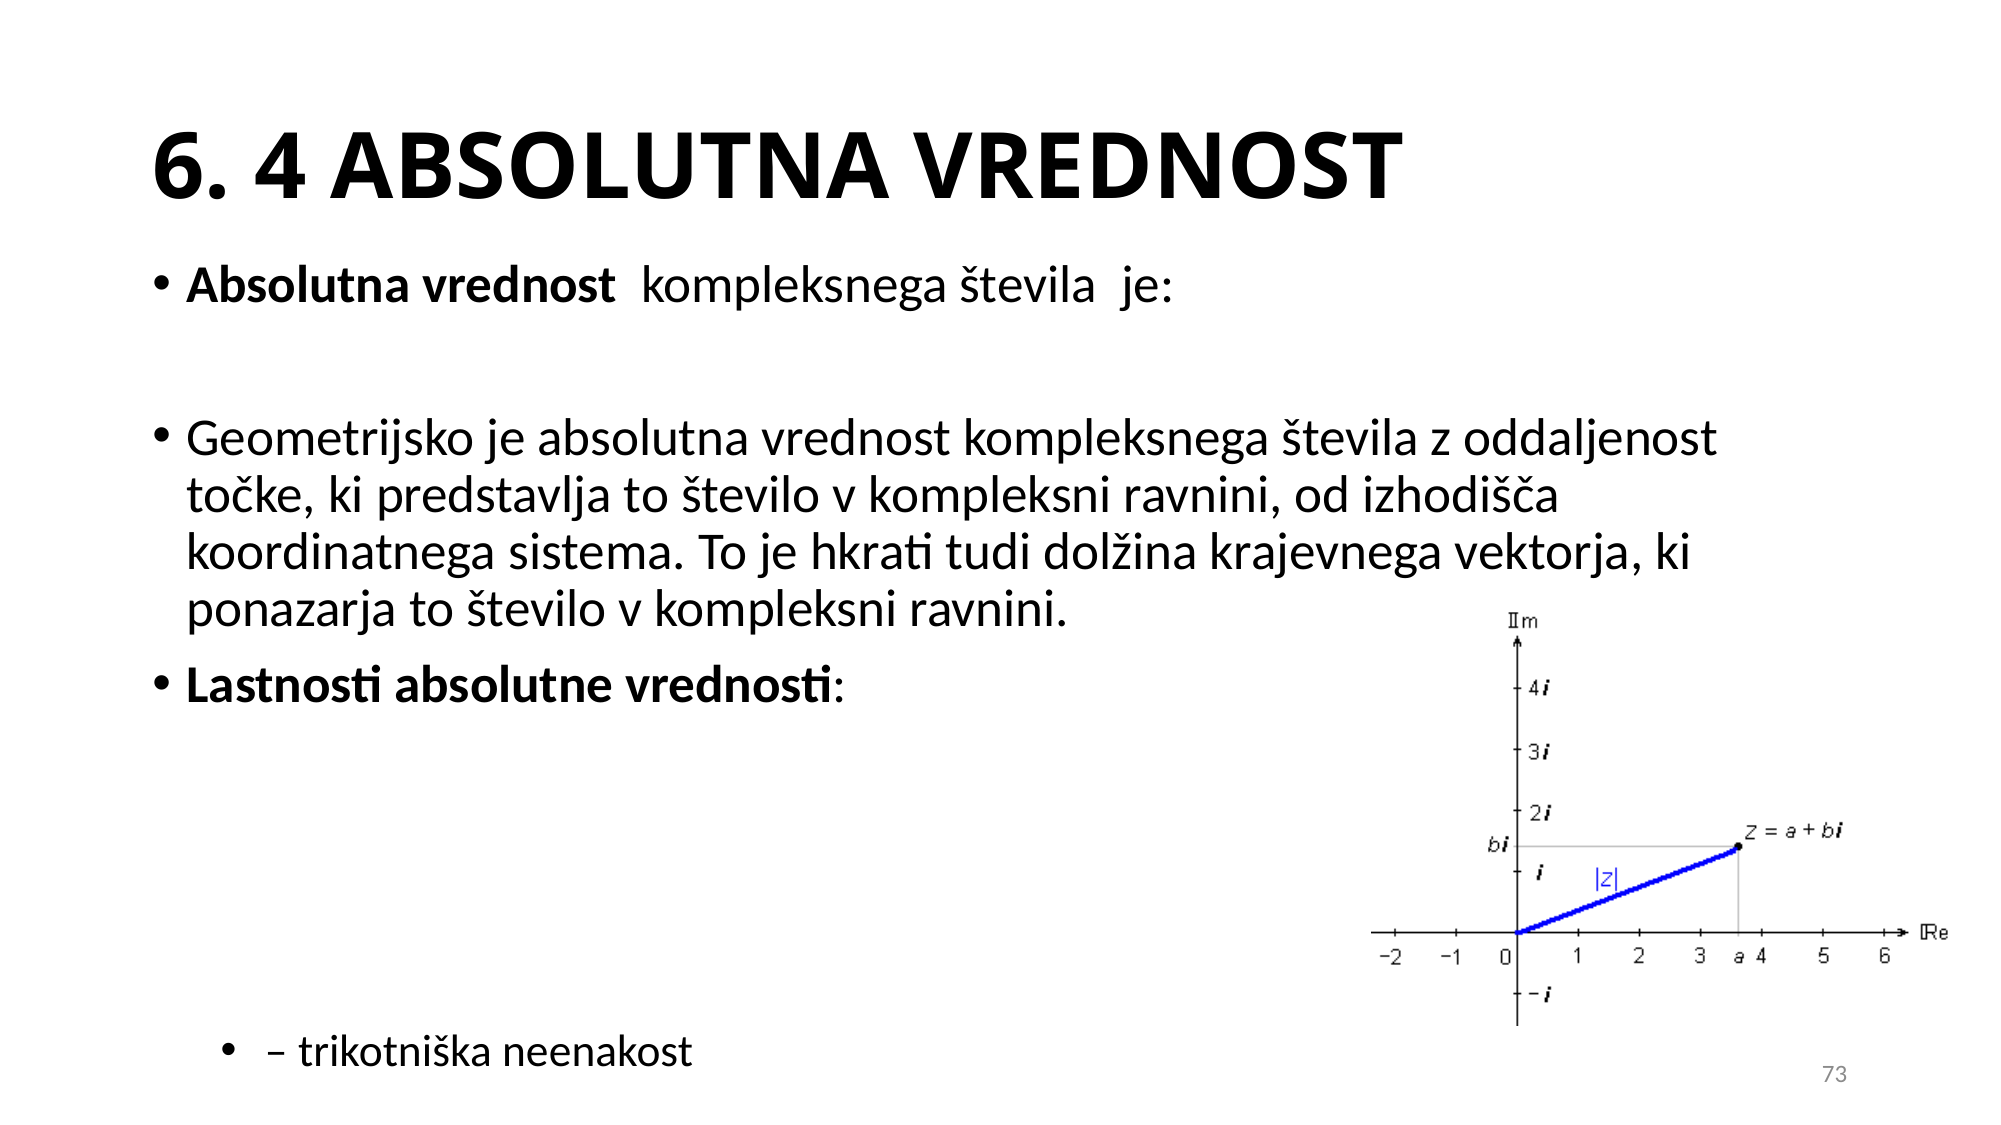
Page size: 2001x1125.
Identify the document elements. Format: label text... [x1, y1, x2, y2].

picture [1371, 611, 1951, 1026]
slide_number 73 [1412, 1042, 1863, 1103]
title 6. 4 ABSOLUTNA VREDNOST [137, 59, 1863, 278]
